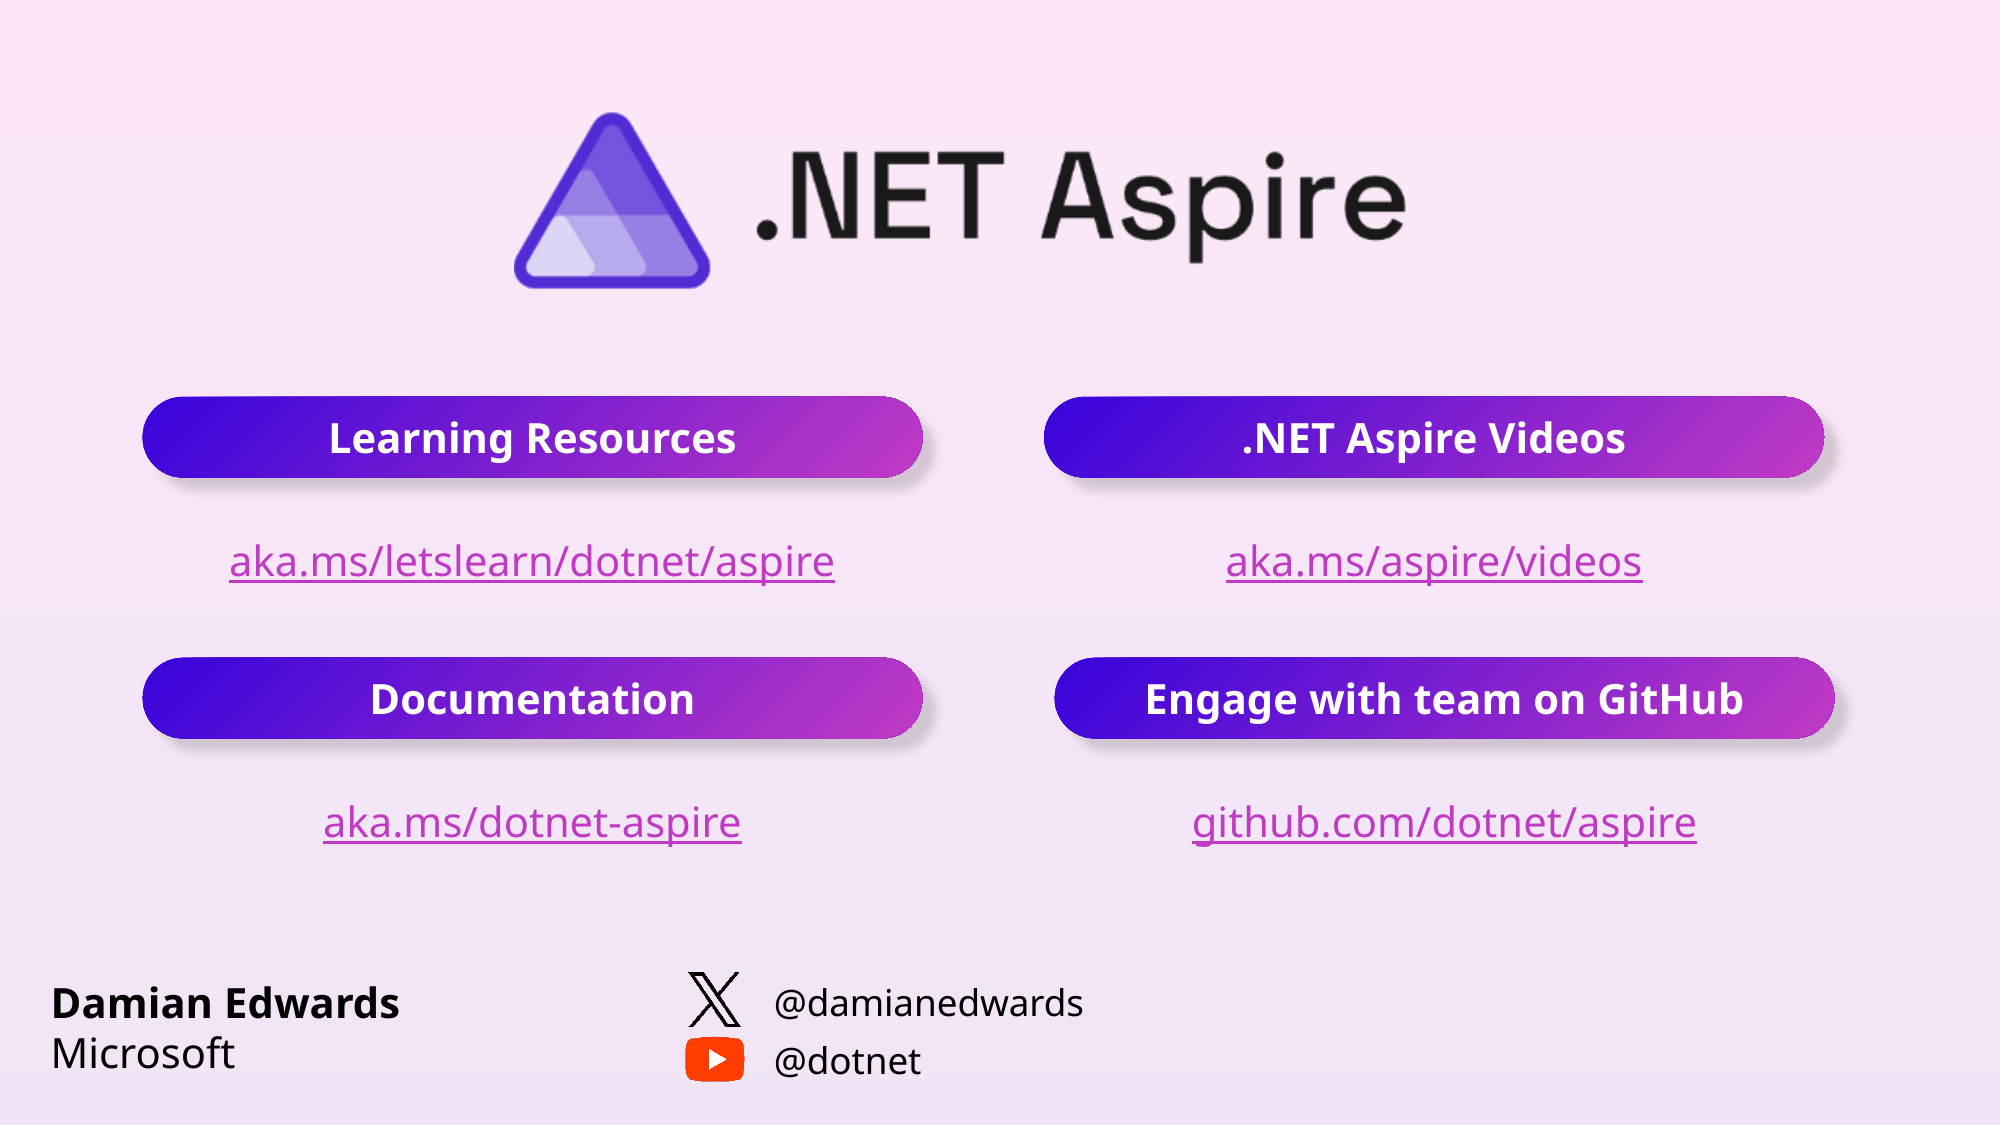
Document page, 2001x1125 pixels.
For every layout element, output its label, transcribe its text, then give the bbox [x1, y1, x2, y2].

text_box Damian Edwards Microsoft [50, 976, 401, 1077]
text_box aka.ms/dotnet-aspire [227, 788, 838, 854]
text_box Learning Resources [142, 396, 923, 478]
text_box Engage with team on GitHub [1054, 657, 1835, 739]
text_box Documentation [142, 657, 923, 739]
text_box aka.ms/aspire/videos [1153, 527, 1715, 593]
text_box @damianedwards @dotnet [759, 959, 1205, 1089]
text_box .NET Aspire Videos [1044, 396, 1825, 478]
picture [678, 972, 751, 1095]
picture [514, 85, 1486, 348]
text_box github.com/dotnet/aspire [1139, 788, 1750, 854]
text_box aka.ms/letslearn/dotnet/aspire [142, 527, 923, 593]
